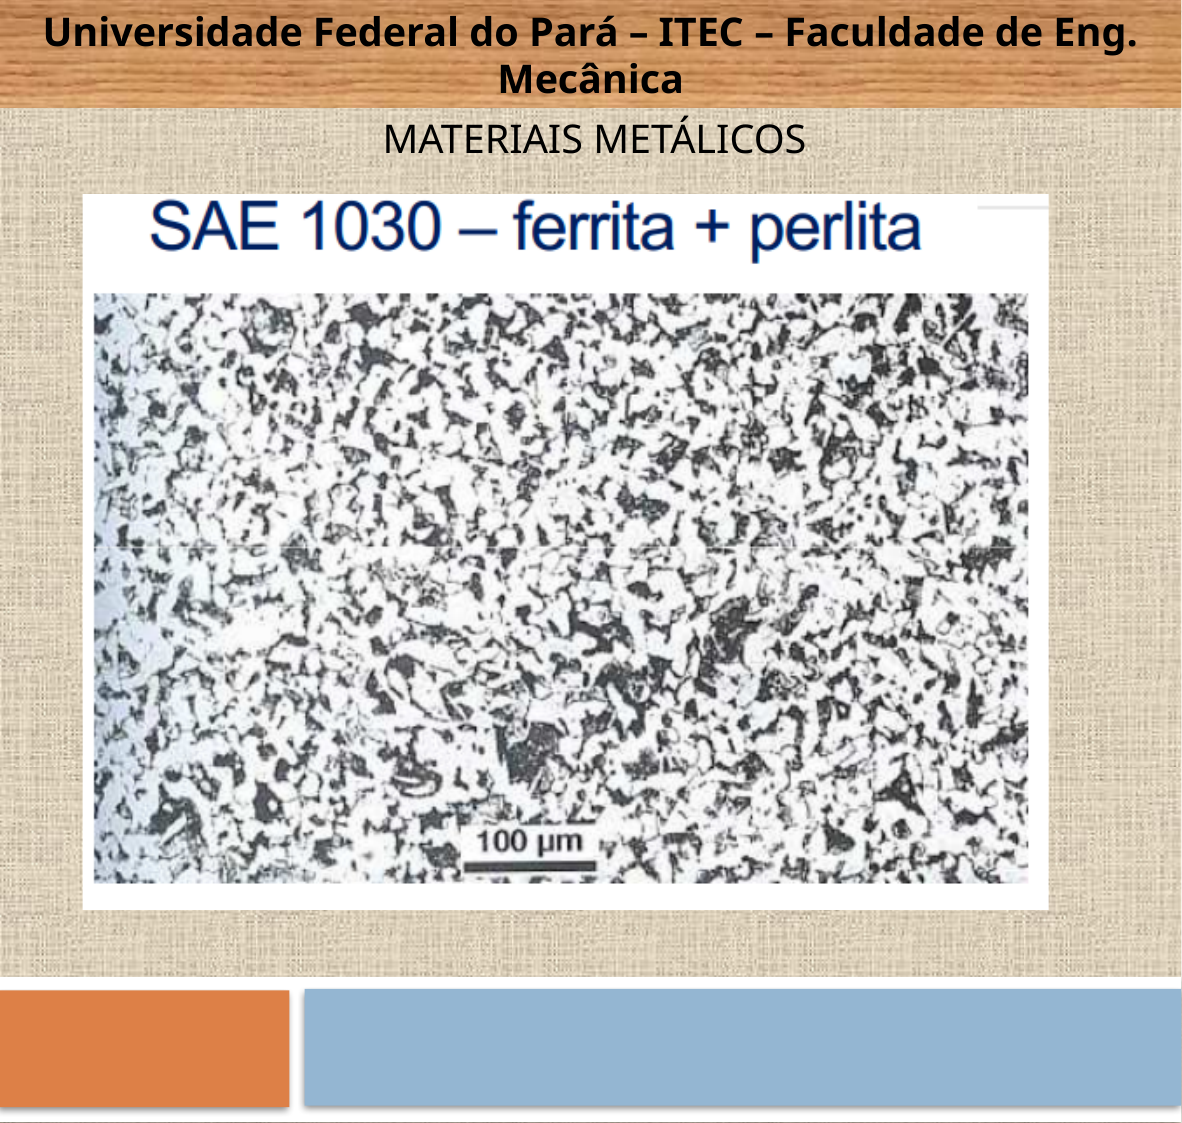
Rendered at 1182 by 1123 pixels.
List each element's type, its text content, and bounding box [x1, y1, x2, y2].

picture [0, 108, 1182, 976]
text_box Universidade Federal do Pará – ITEC – Faculdade de Eng. Mecânica [0, 0, 1182, 108]
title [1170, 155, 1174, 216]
text_box [11, 135, 1170, 975]
